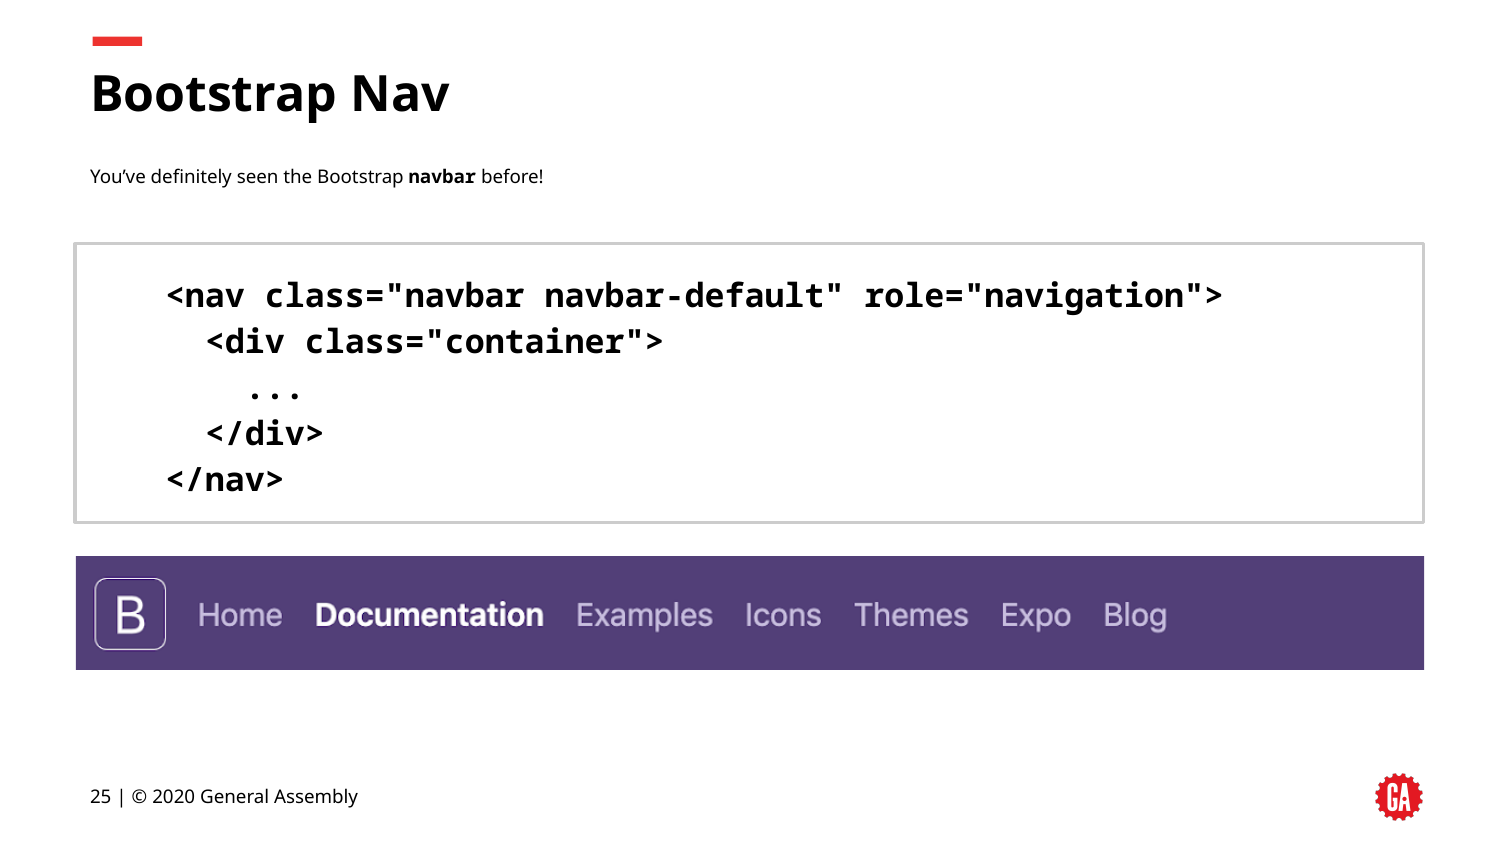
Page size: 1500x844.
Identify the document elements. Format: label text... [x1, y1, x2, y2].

picture [75, 556, 1425, 670]
picture [1373, 771, 1425, 823]
list You’ve definitely seen the Bootstrap navbar before! [75, 150, 1424, 226]
title Bootstrap Nav [75, 46, 1473, 140]
slide_number ‹#› | © 2020 General Assembly [75, 764, 465, 830]
text_box <nav class="navbar navbar-default" role="navigation"> <div class="container"> ... </div> </nav> [75, 243, 1424, 523]
